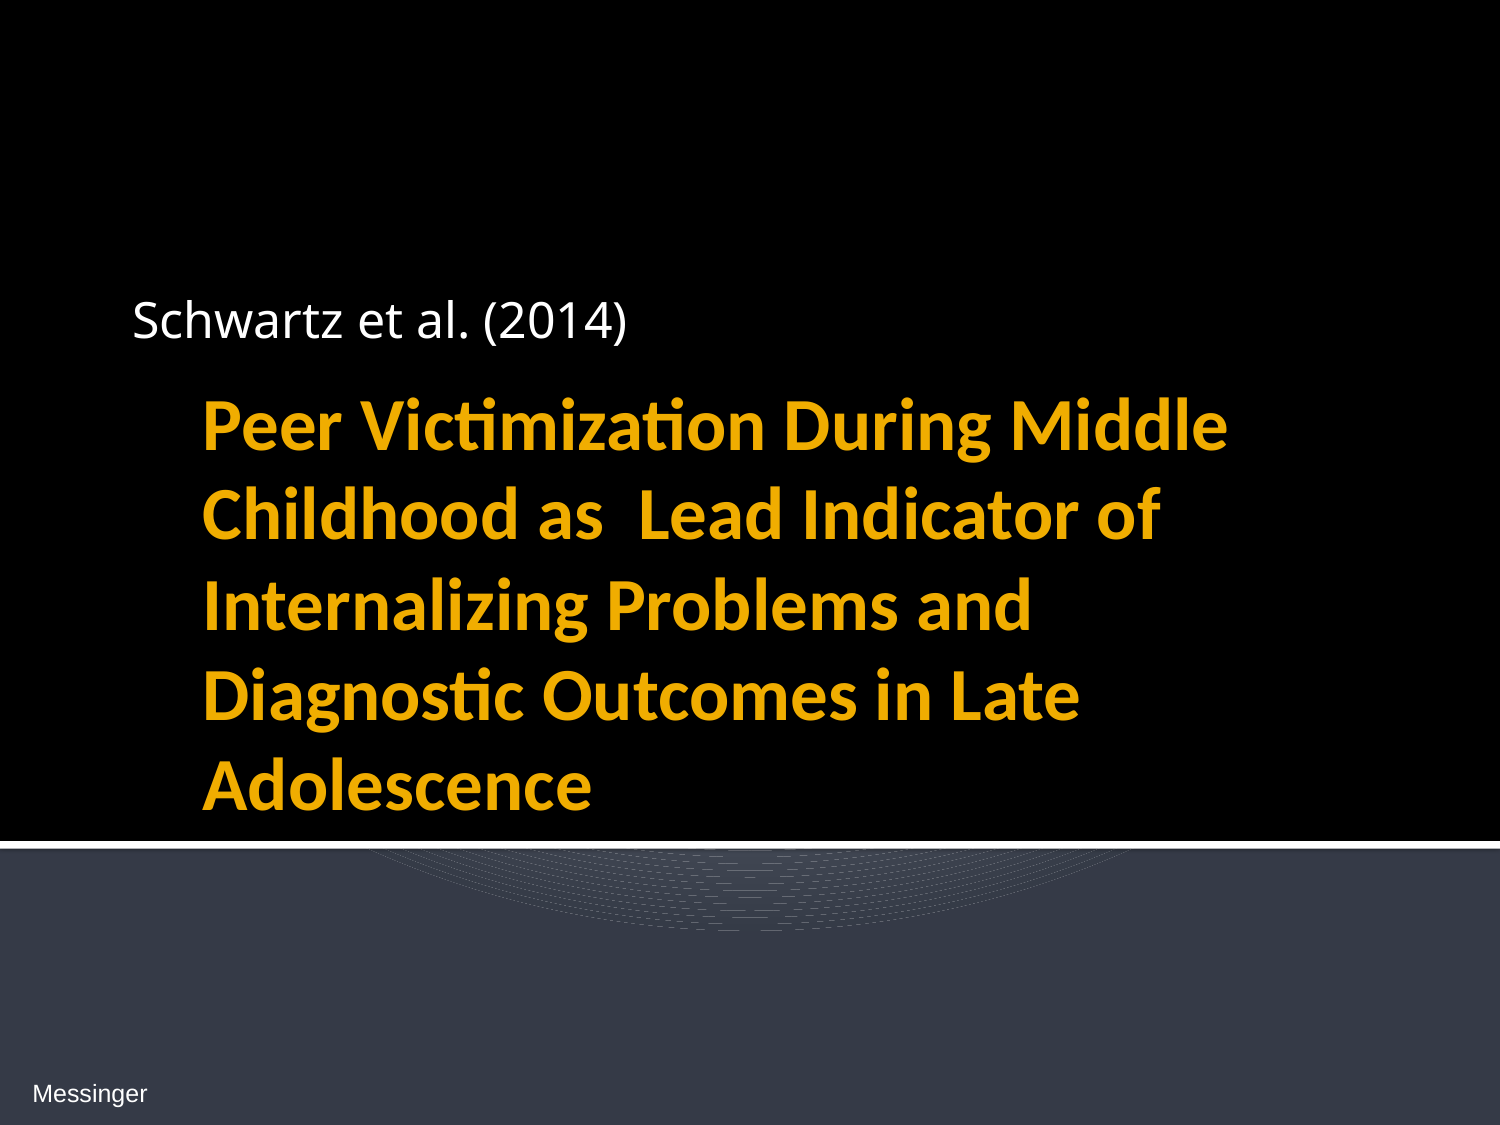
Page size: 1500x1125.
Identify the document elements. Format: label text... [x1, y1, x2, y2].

subtitle Schwartz et al. (2014) [112, 102, 1438, 349]
footer Messinger [24, 1062, 355, 1108]
title Peer Victimization During Middle Childhood as Lead Indicator of Internalizing Problems and Diagnostic Outcomes in Late Adolescence [187, 375, 1331, 617]
